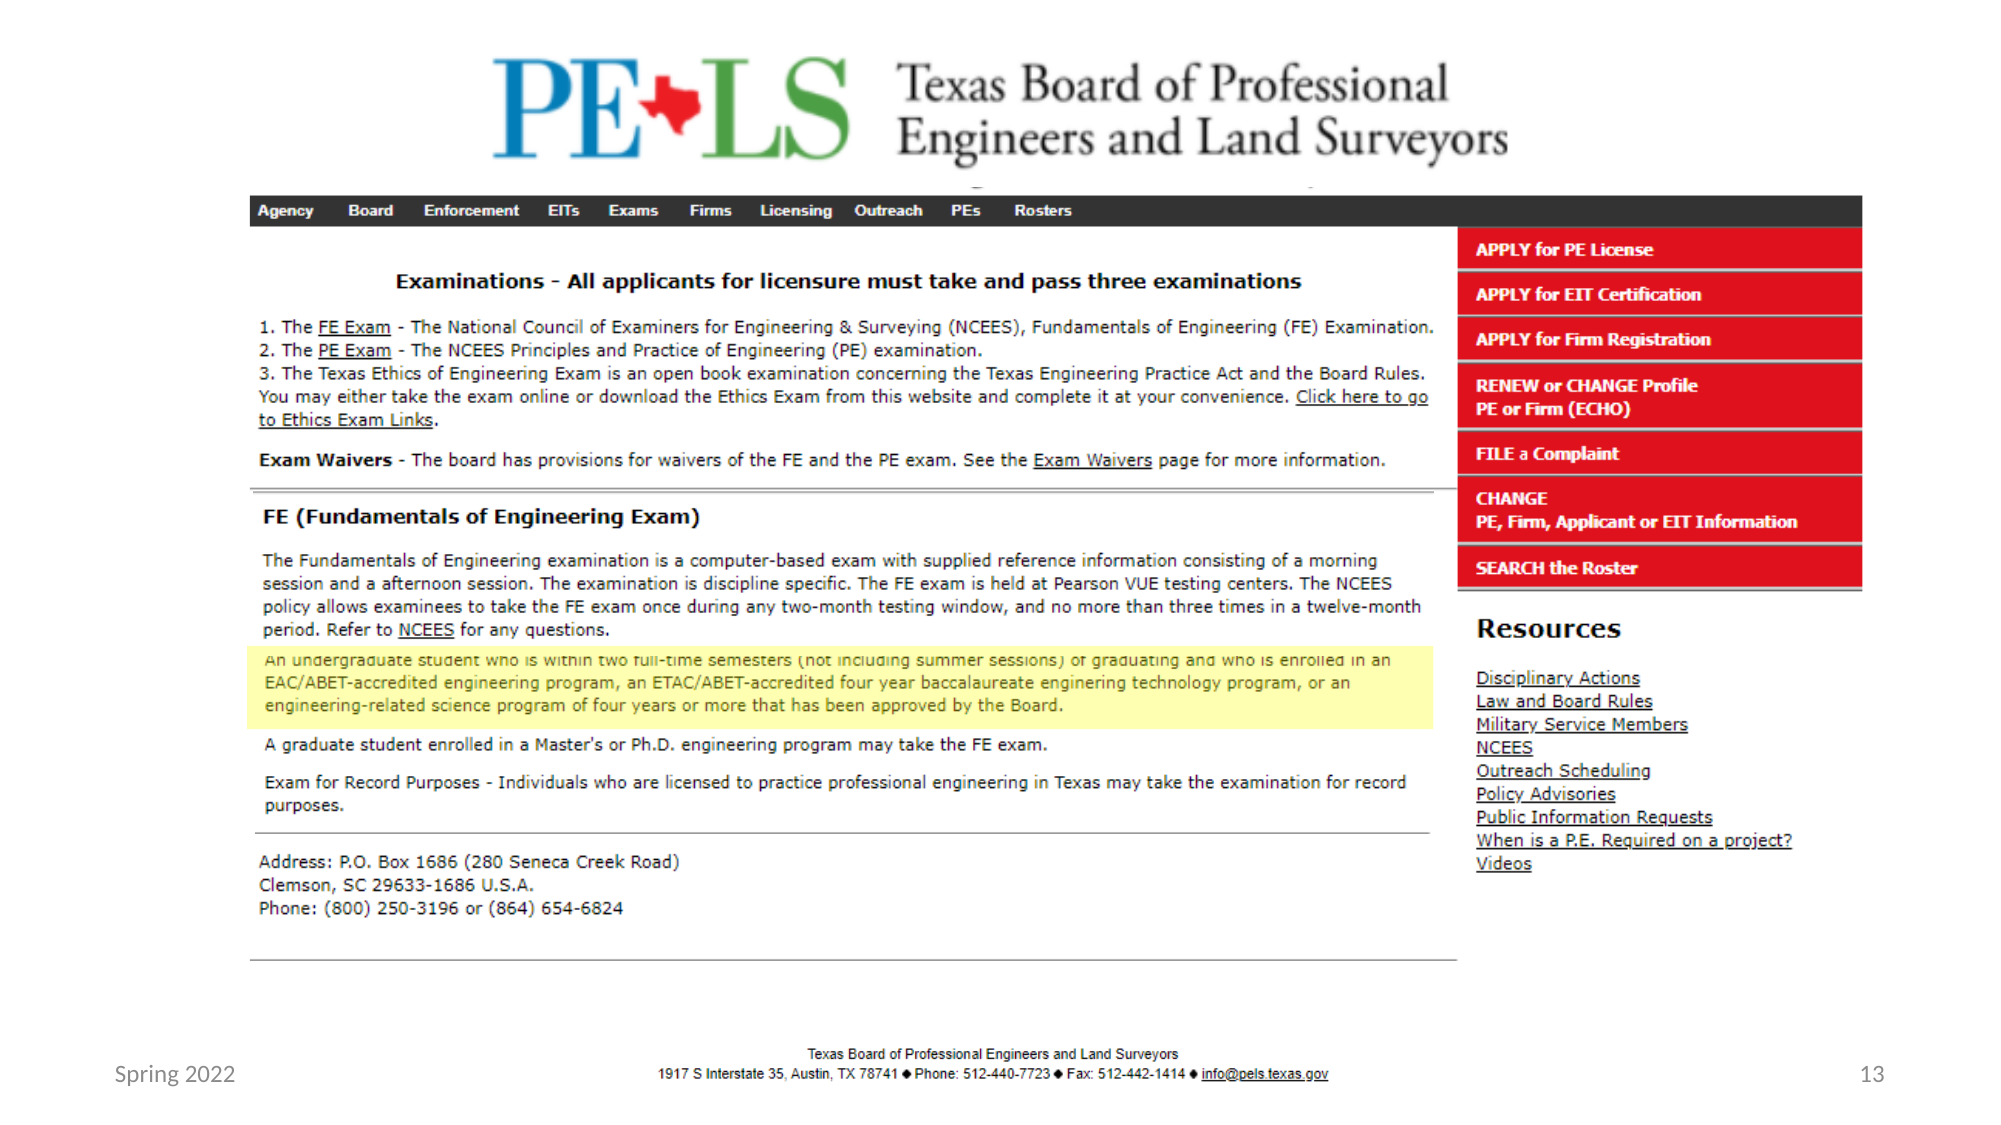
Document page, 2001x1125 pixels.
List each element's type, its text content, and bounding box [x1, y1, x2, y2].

slide_number Spring 2022 [99, 1042, 316, 1103]
picture [474, 55, 1526, 175]
slide_number 13 [1676, 1042, 1900, 1103]
picture [321, 1008, 1673, 1109]
picture [249, 187, 1863, 962]
